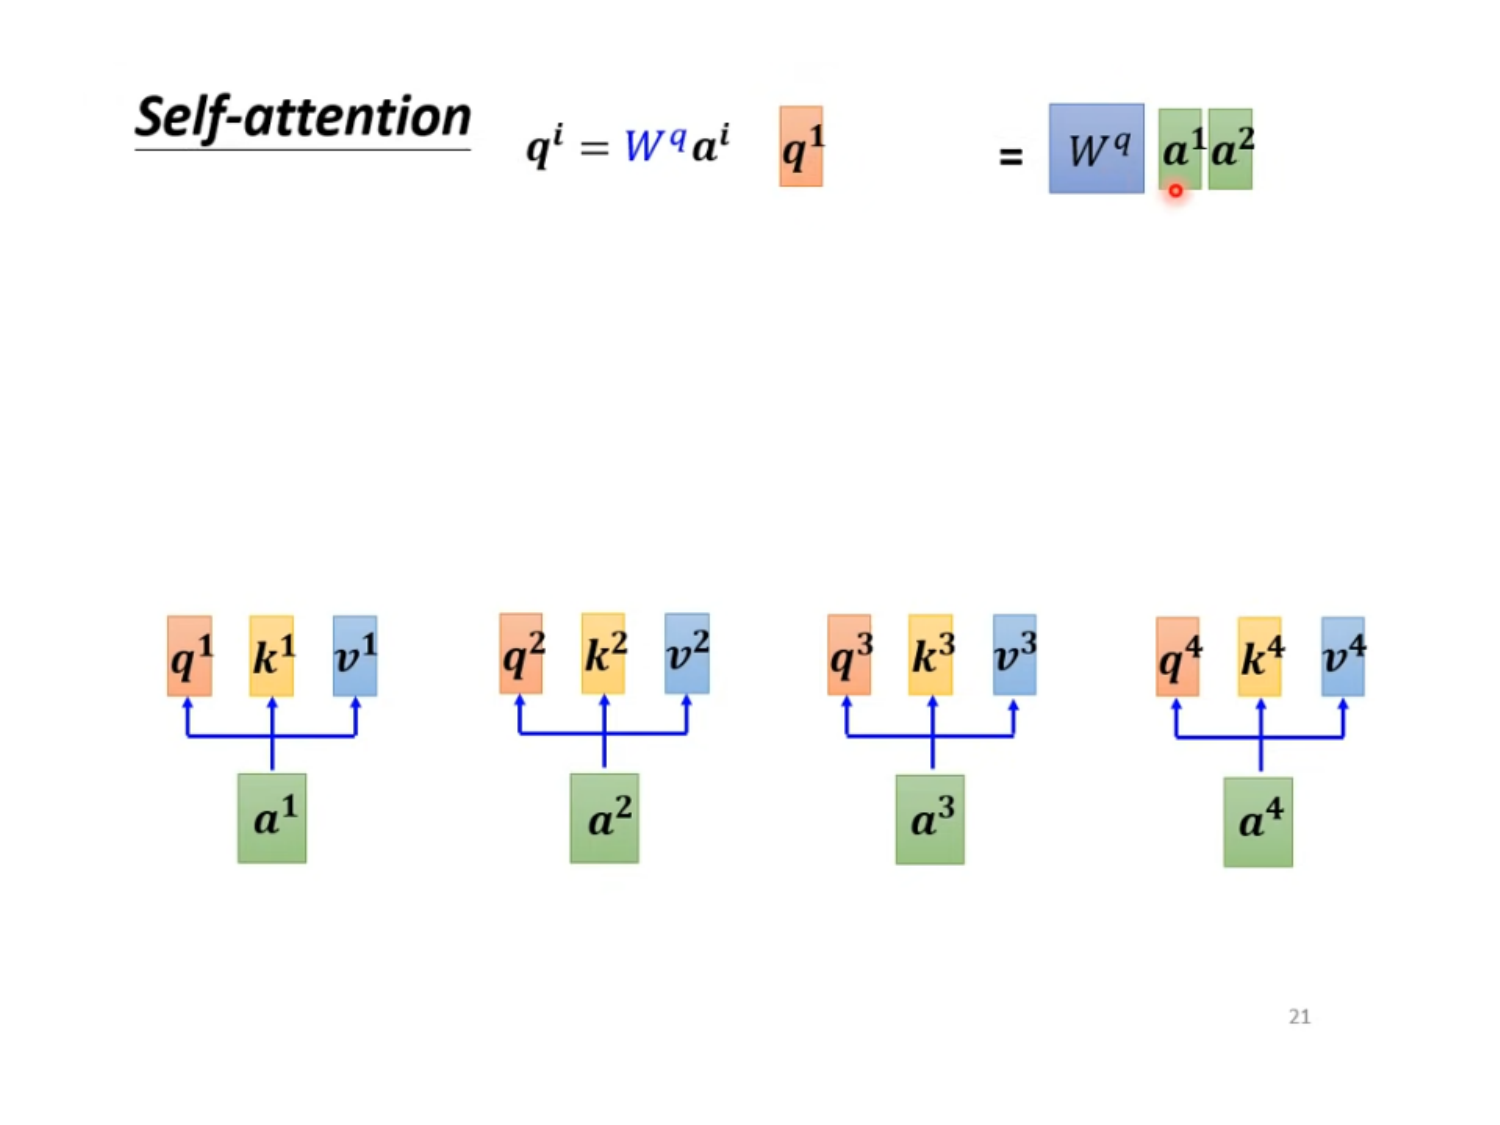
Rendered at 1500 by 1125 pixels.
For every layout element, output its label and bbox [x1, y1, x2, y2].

picture [83, 62, 1417, 1063]
